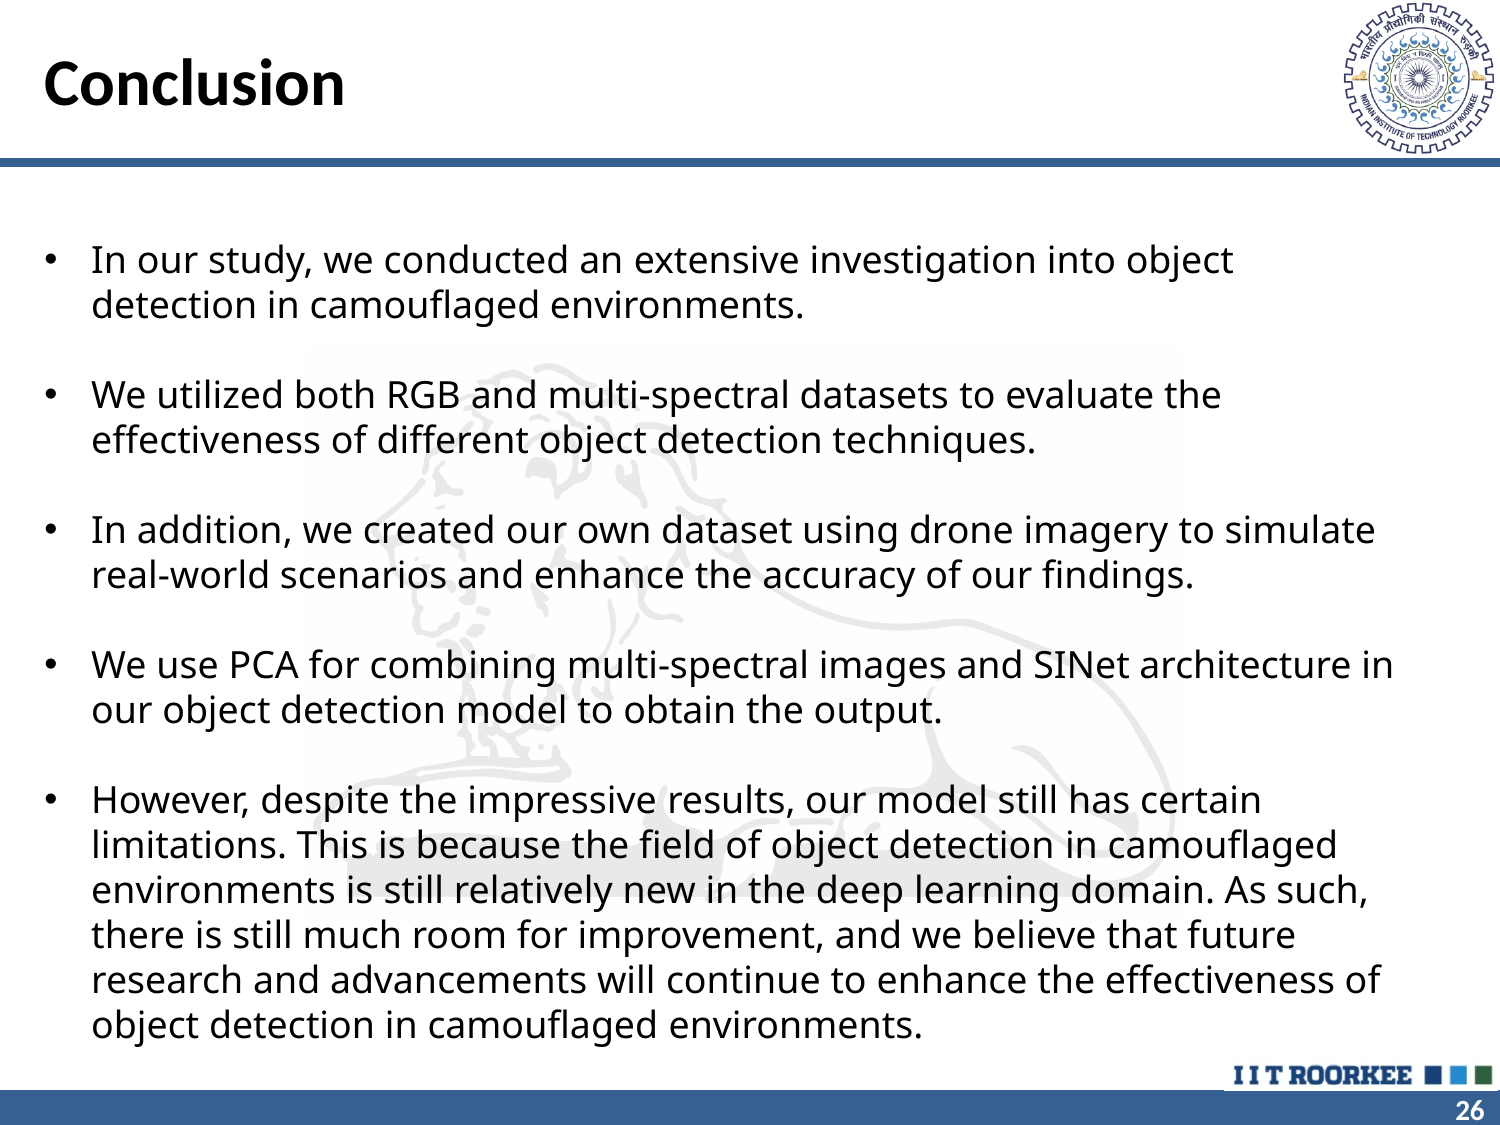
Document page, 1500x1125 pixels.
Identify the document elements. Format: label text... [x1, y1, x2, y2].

text_box In our study, we conducted an extensive investigation into object detection in camouflaged environments. We utilized both RGB and multi-spectral datasets to evaluate the effectiveness of different object detection techniques. In addition, we created our own dataset using drone imagery to simulate real-world scenarios and enhance the accuracy of our findings. We use PCA for combining multi-spectral images and SINet architecture in our object detection model to obtain the output. However, despite the impressive results, our model still has certain limitations. This is because the field of object detection in camouflaged environments is still relatively new in the deep learning domain. As such, there is still much room for improvement, and we believe that future research and advancements will continue to enhance the effectiveness of object detection in camouflaged environments. [29, 228, 1422, 1054]
picture [1339, 0, 1500, 158]
picture [1224, 1057, 1498, 1091]
title Conclusion [29, 33, 1185, 125]
